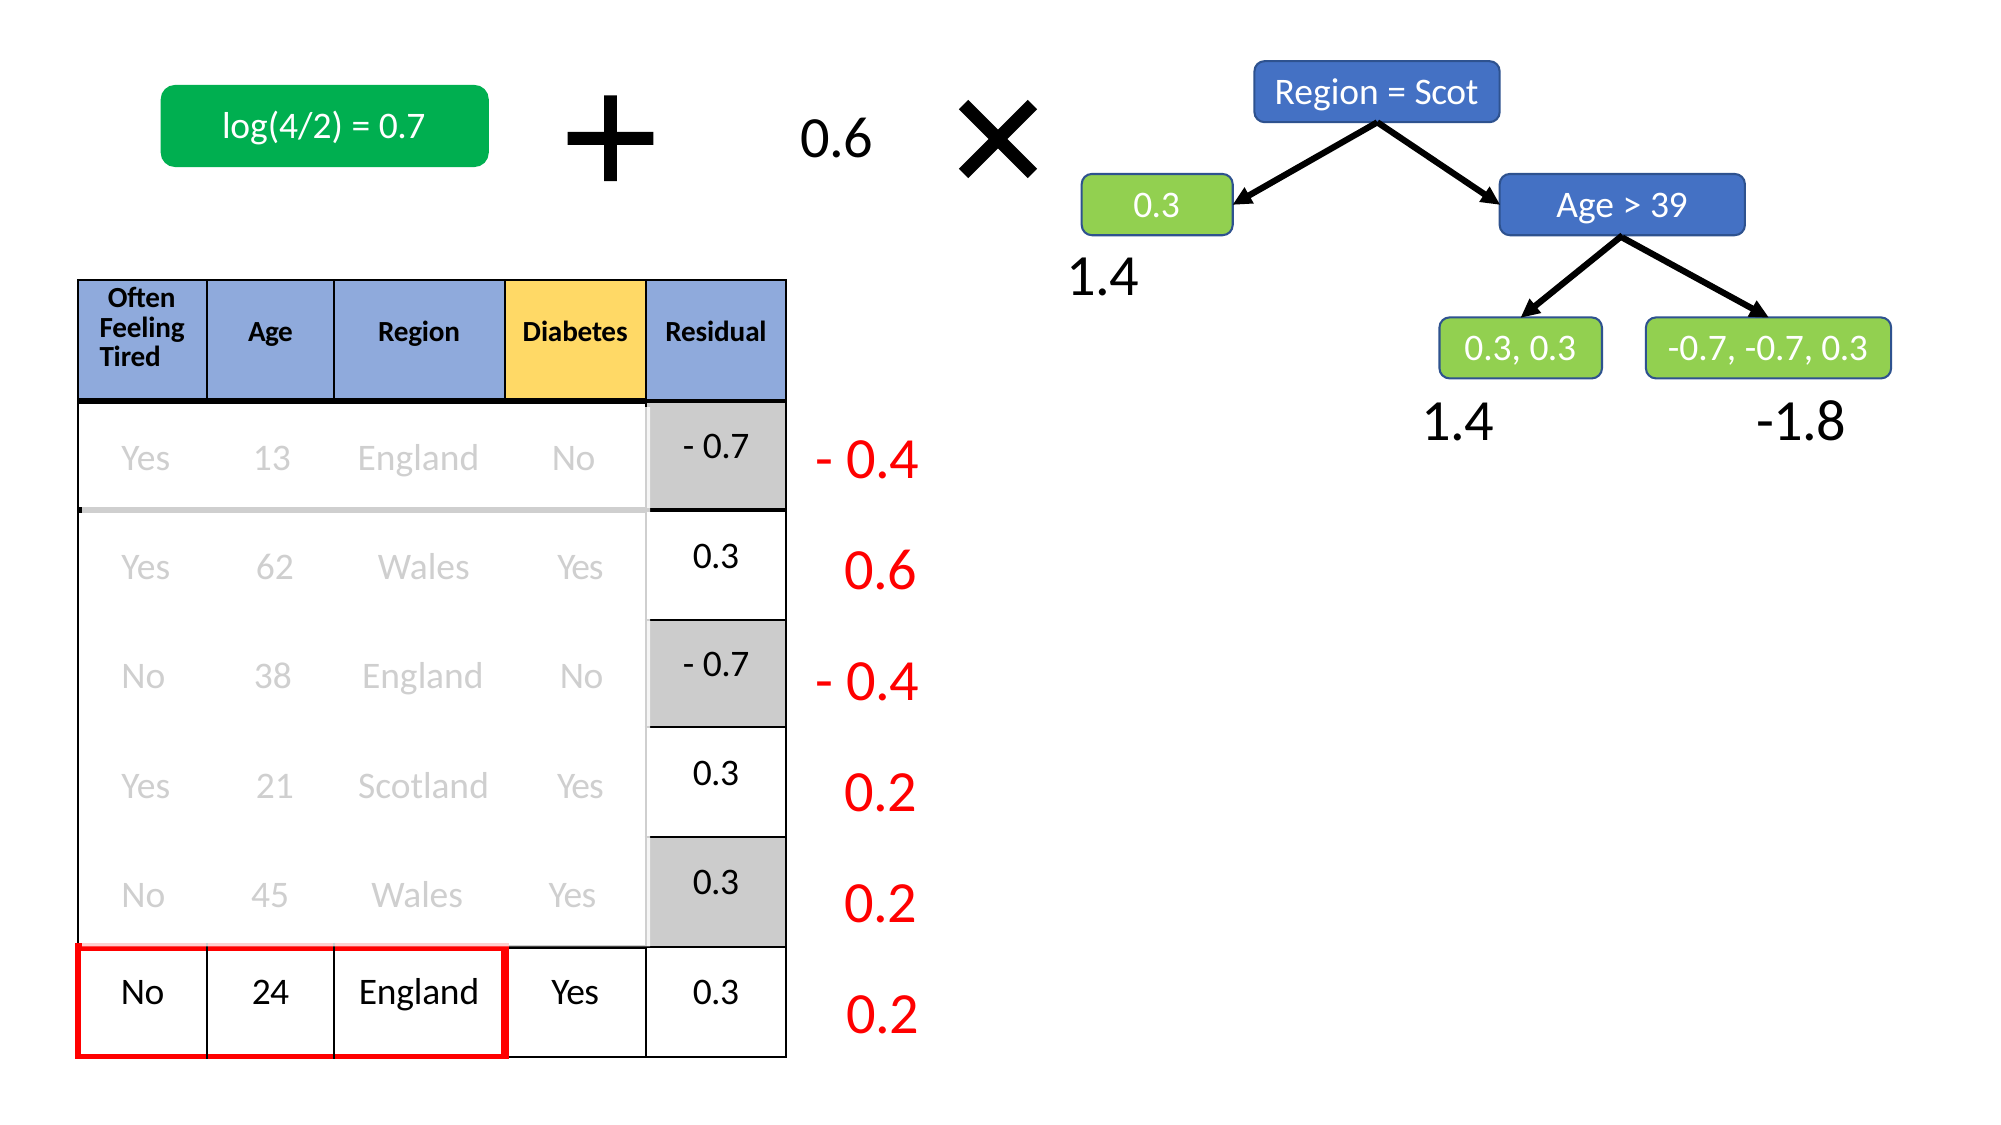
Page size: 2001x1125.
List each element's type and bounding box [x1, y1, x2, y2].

table_cell [81, 951, 206, 1054]
table_cell [335, 951, 501, 1054]
table_cell [647, 403, 785, 508]
text_box [798, 96, 877, 169]
text_box [810, 417, 923, 1045]
text_box [567, 95, 654, 182]
text_box [1064, 59, 1893, 453]
table_cell [79, 404, 645, 507]
table_cell [651, 512, 785, 619]
text_box [160, 84, 489, 168]
text_box [958, 99, 1038, 179]
text_box [82, 407, 651, 947]
table_cell [208, 951, 333, 1054]
table_cell [651, 838, 785, 946]
table_cell [651, 621, 785, 726]
table_header [79, 281, 206, 398]
table_header [335, 281, 504, 398]
table_header [647, 281, 785, 399]
table_header [208, 281, 333, 398]
table_cell [647, 948, 785, 1056]
table_header [506, 281, 645, 398]
table_cell [651, 728, 785, 836]
table_cell [509, 949, 645, 1056]
